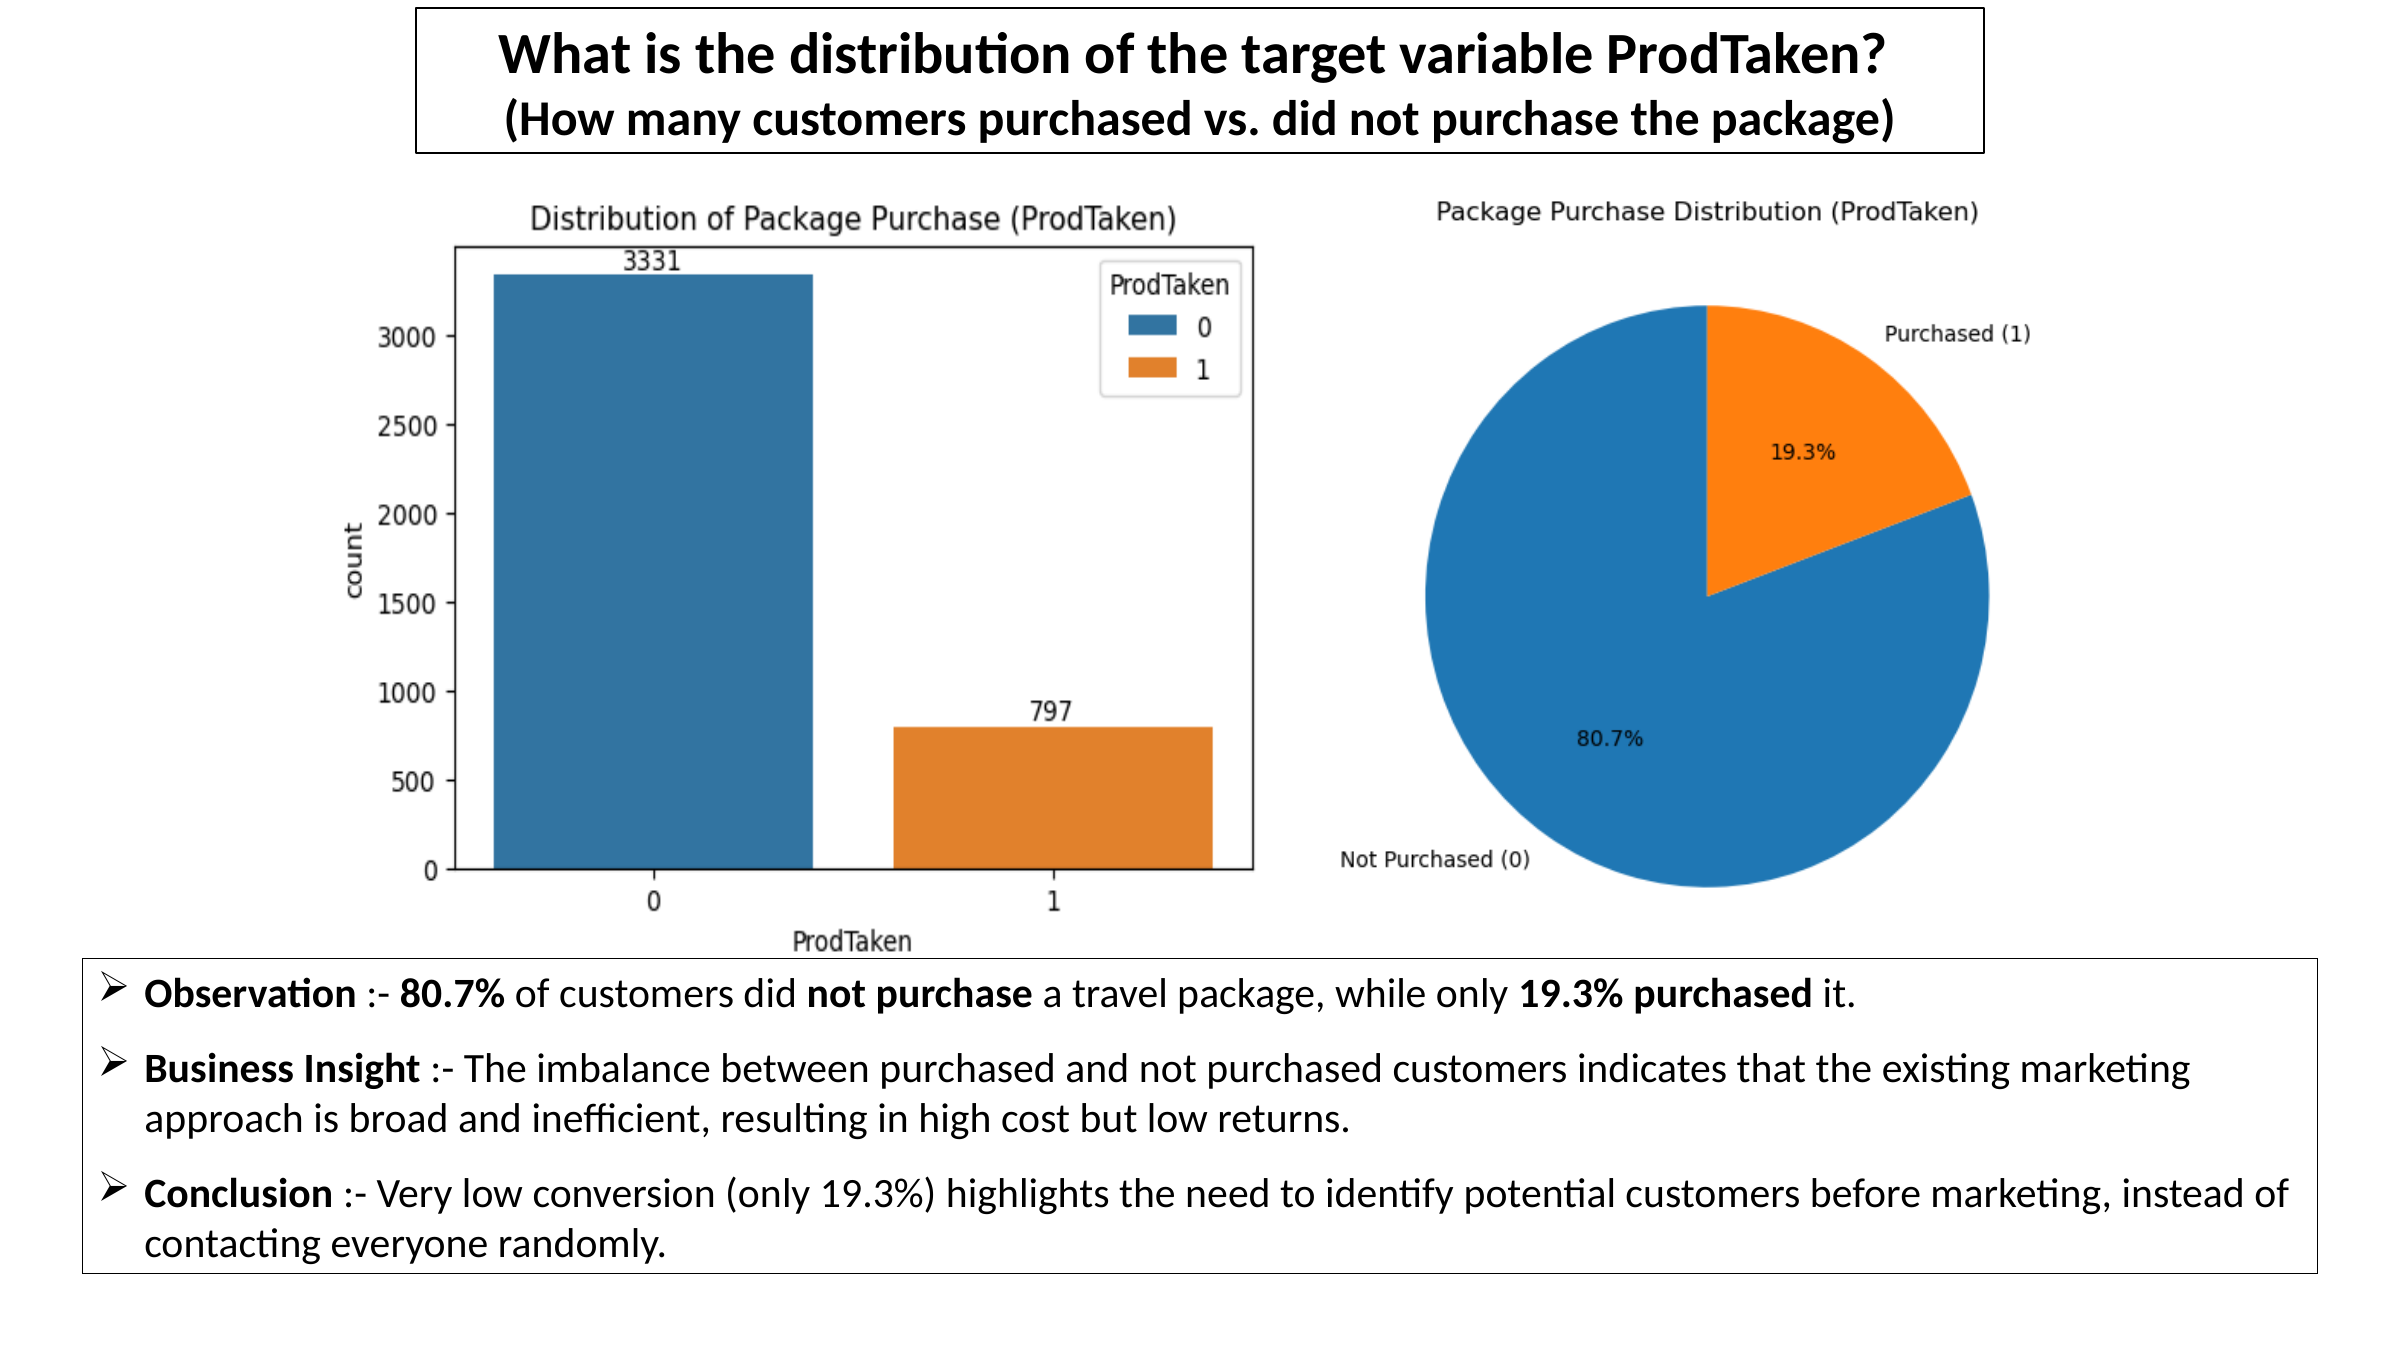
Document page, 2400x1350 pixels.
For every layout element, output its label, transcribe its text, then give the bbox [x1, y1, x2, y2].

text_box Observation :- 80.7% of customers did not purchase a travel package, while only 19.3% purchased it. Business Insight :- The imbalance between purchased and not purchased customers indicates that the existing marketing approach is broad and inefficient, resulting in high cost but low returns. Conclusion :- Very low conversion (only 19.3%) highlights the need to identify potential customers before marketing, instead of contacting everyone randomly. [82, 958, 2318, 1274]
text_box What is the distribution of the target variable ProdTaken? (How many customers purchased vs. did not purchase the package) [415, 8, 1984, 153]
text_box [326, 186, 2074, 976]
